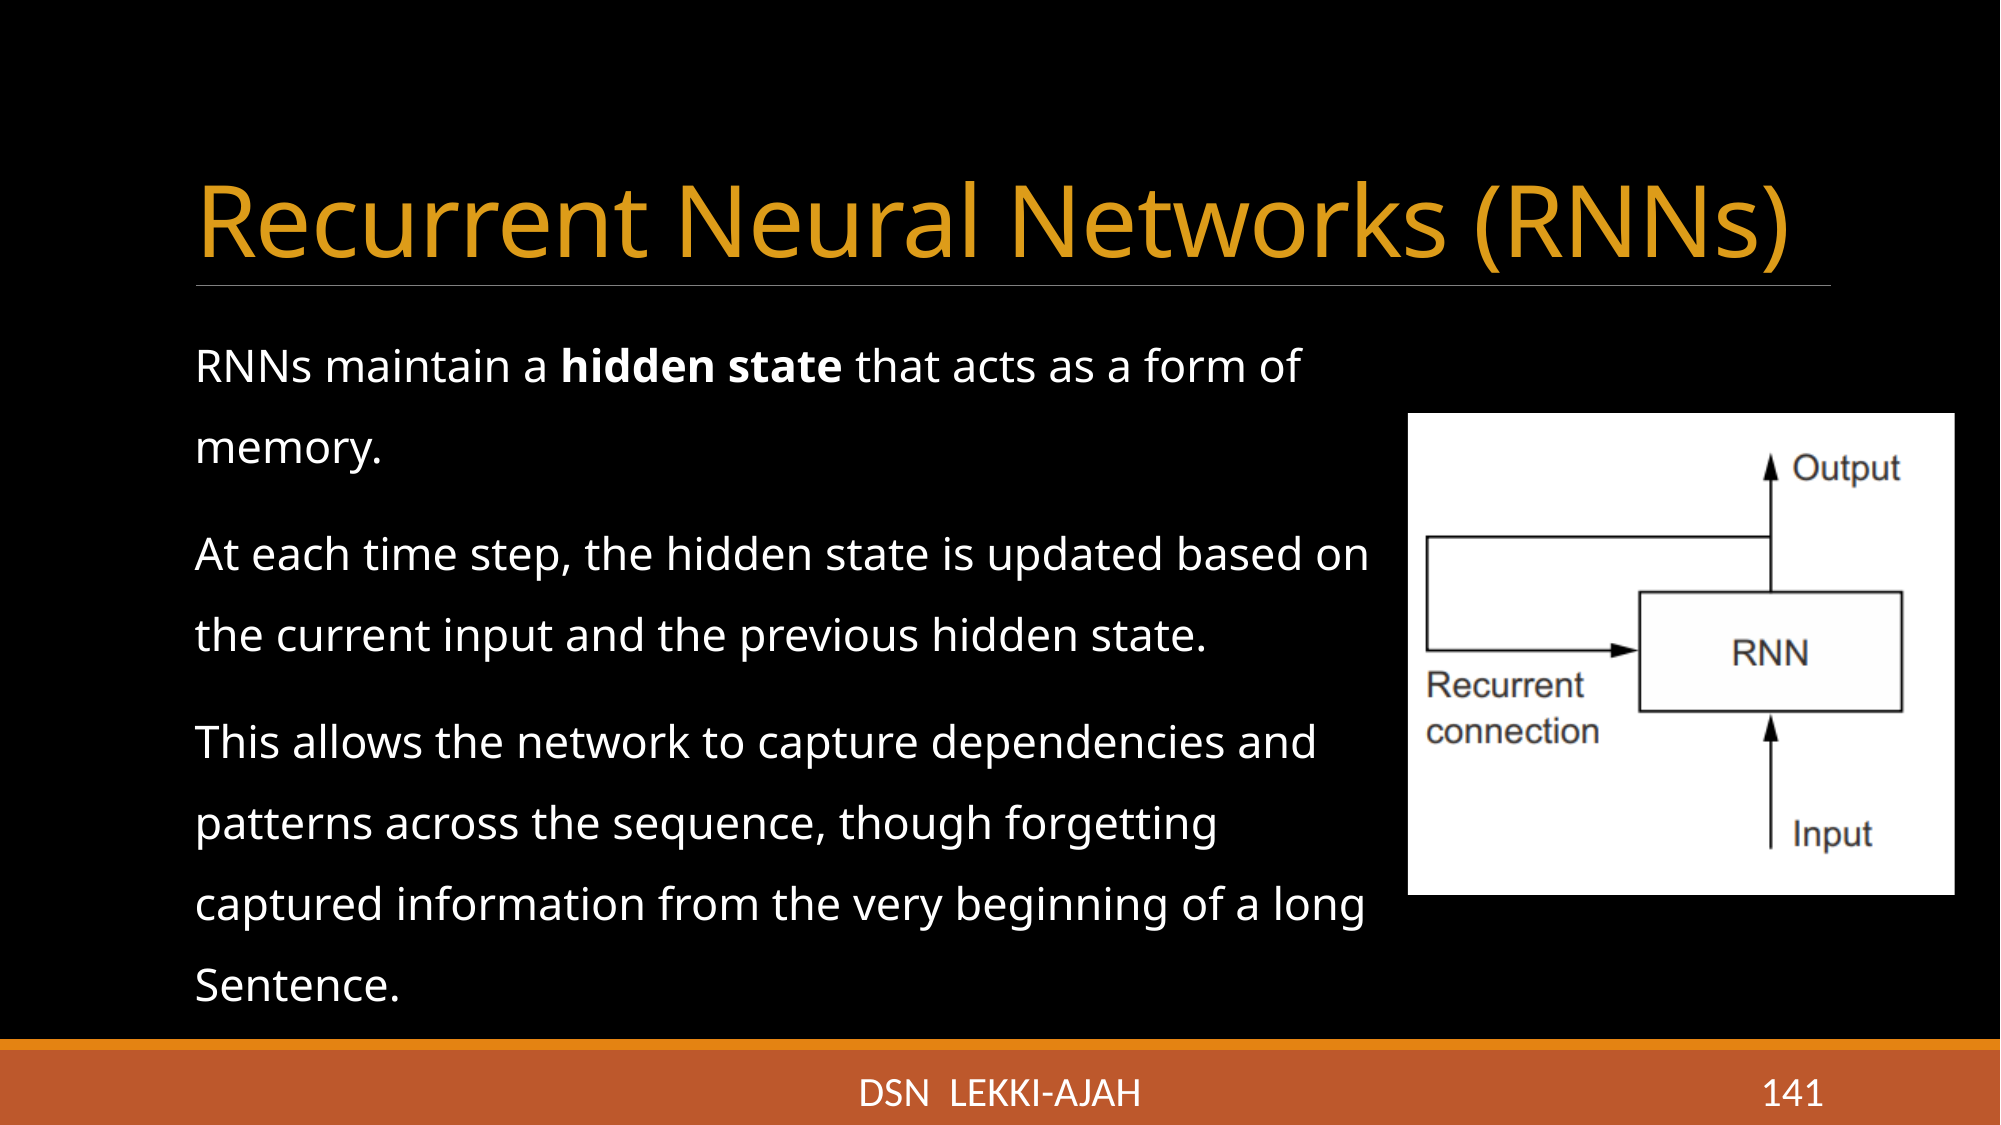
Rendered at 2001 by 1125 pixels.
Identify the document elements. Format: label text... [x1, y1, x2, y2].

footer DSN LEKKI-AJAH [604, 1059, 1396, 1120]
slide_number 141 [1624, 1059, 1840, 1120]
title Recurrent Neural Networks (RNNs) [180, 47, 1830, 285]
picture [1407, 412, 1956, 895]
list RNNs maintain a hidden state that acts as a form of memory. At each time step, the hidden state is updated based on the current input and the previous hidden state. This allows the network to capture dependencies and patterns across the sequence, though forgetting captured information from the very beginning of a long Sentence. [180, 302, 1385, 1027]
